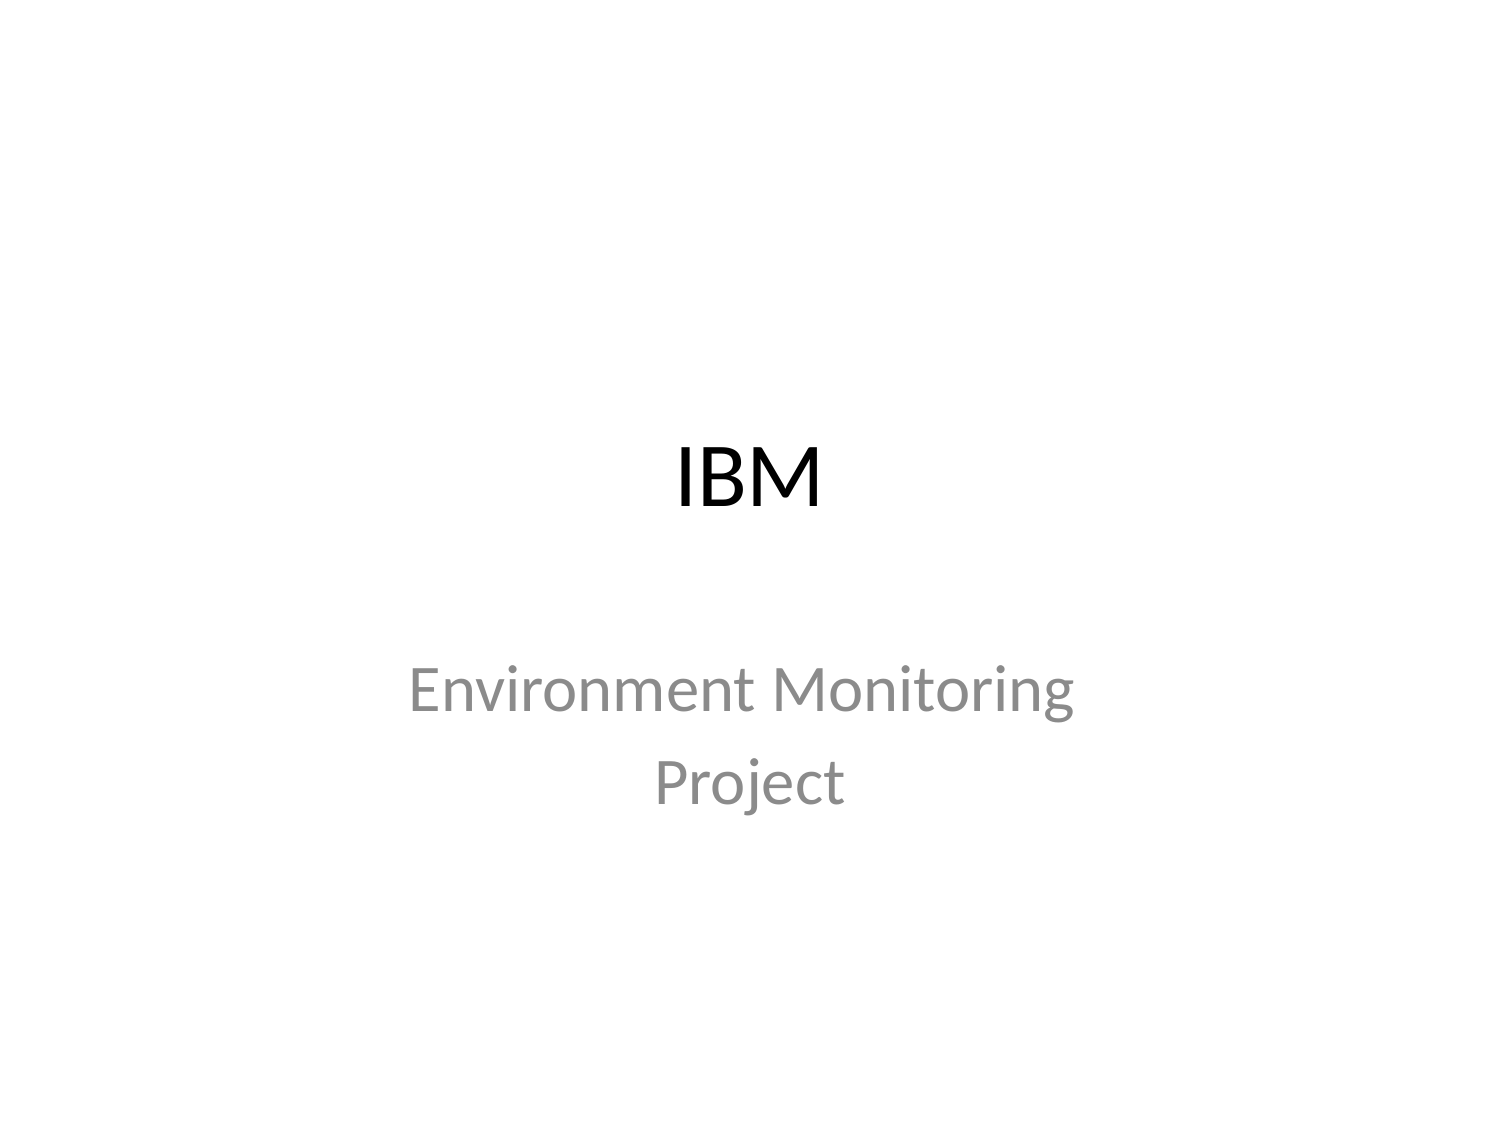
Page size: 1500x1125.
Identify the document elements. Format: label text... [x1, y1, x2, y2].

subtitle Environment Monitoring Project [225, 637, 1275, 925]
title IBM [112, 349, 1388, 591]
